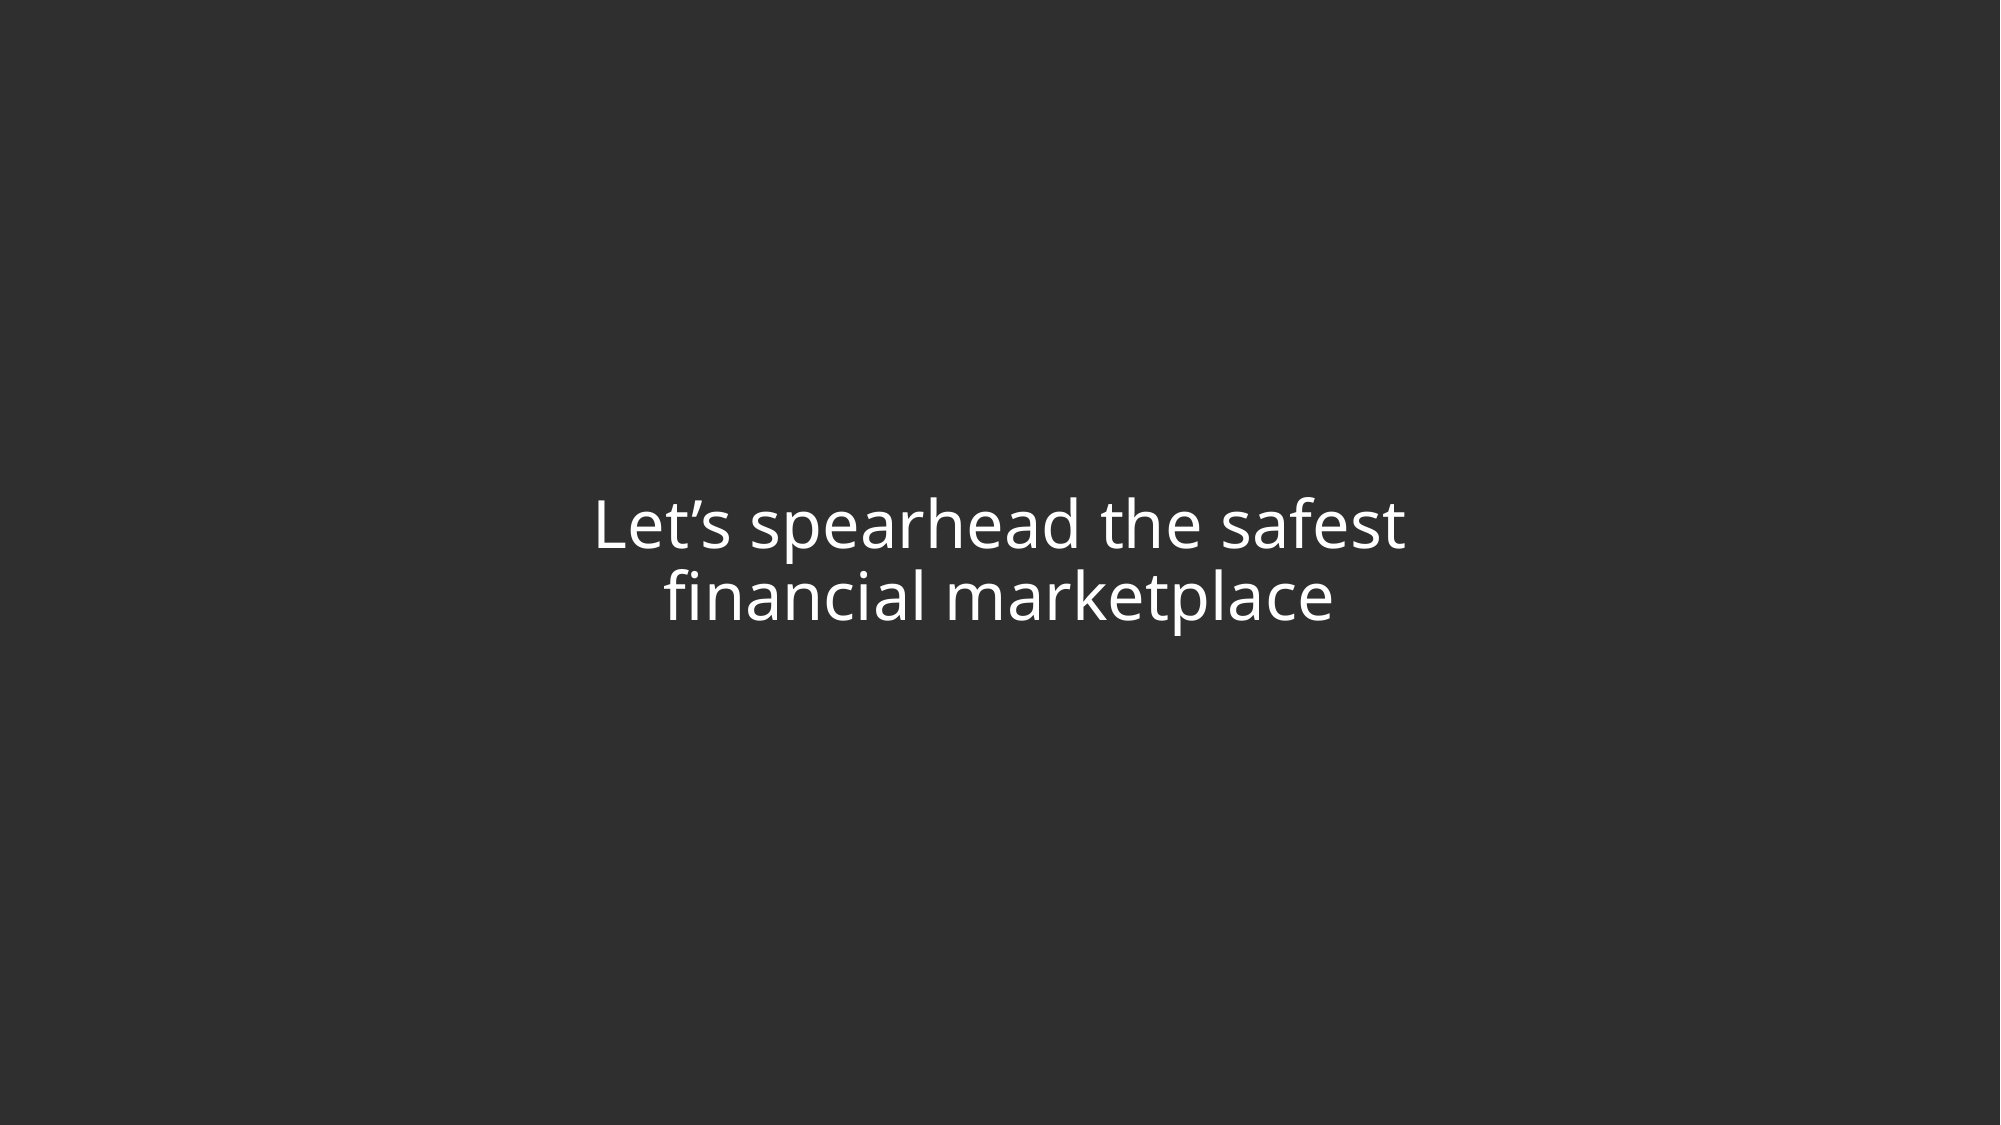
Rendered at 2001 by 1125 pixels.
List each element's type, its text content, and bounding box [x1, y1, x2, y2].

title Let’s spearhead the safest financial marketplace [476, 442, 1524, 683]
